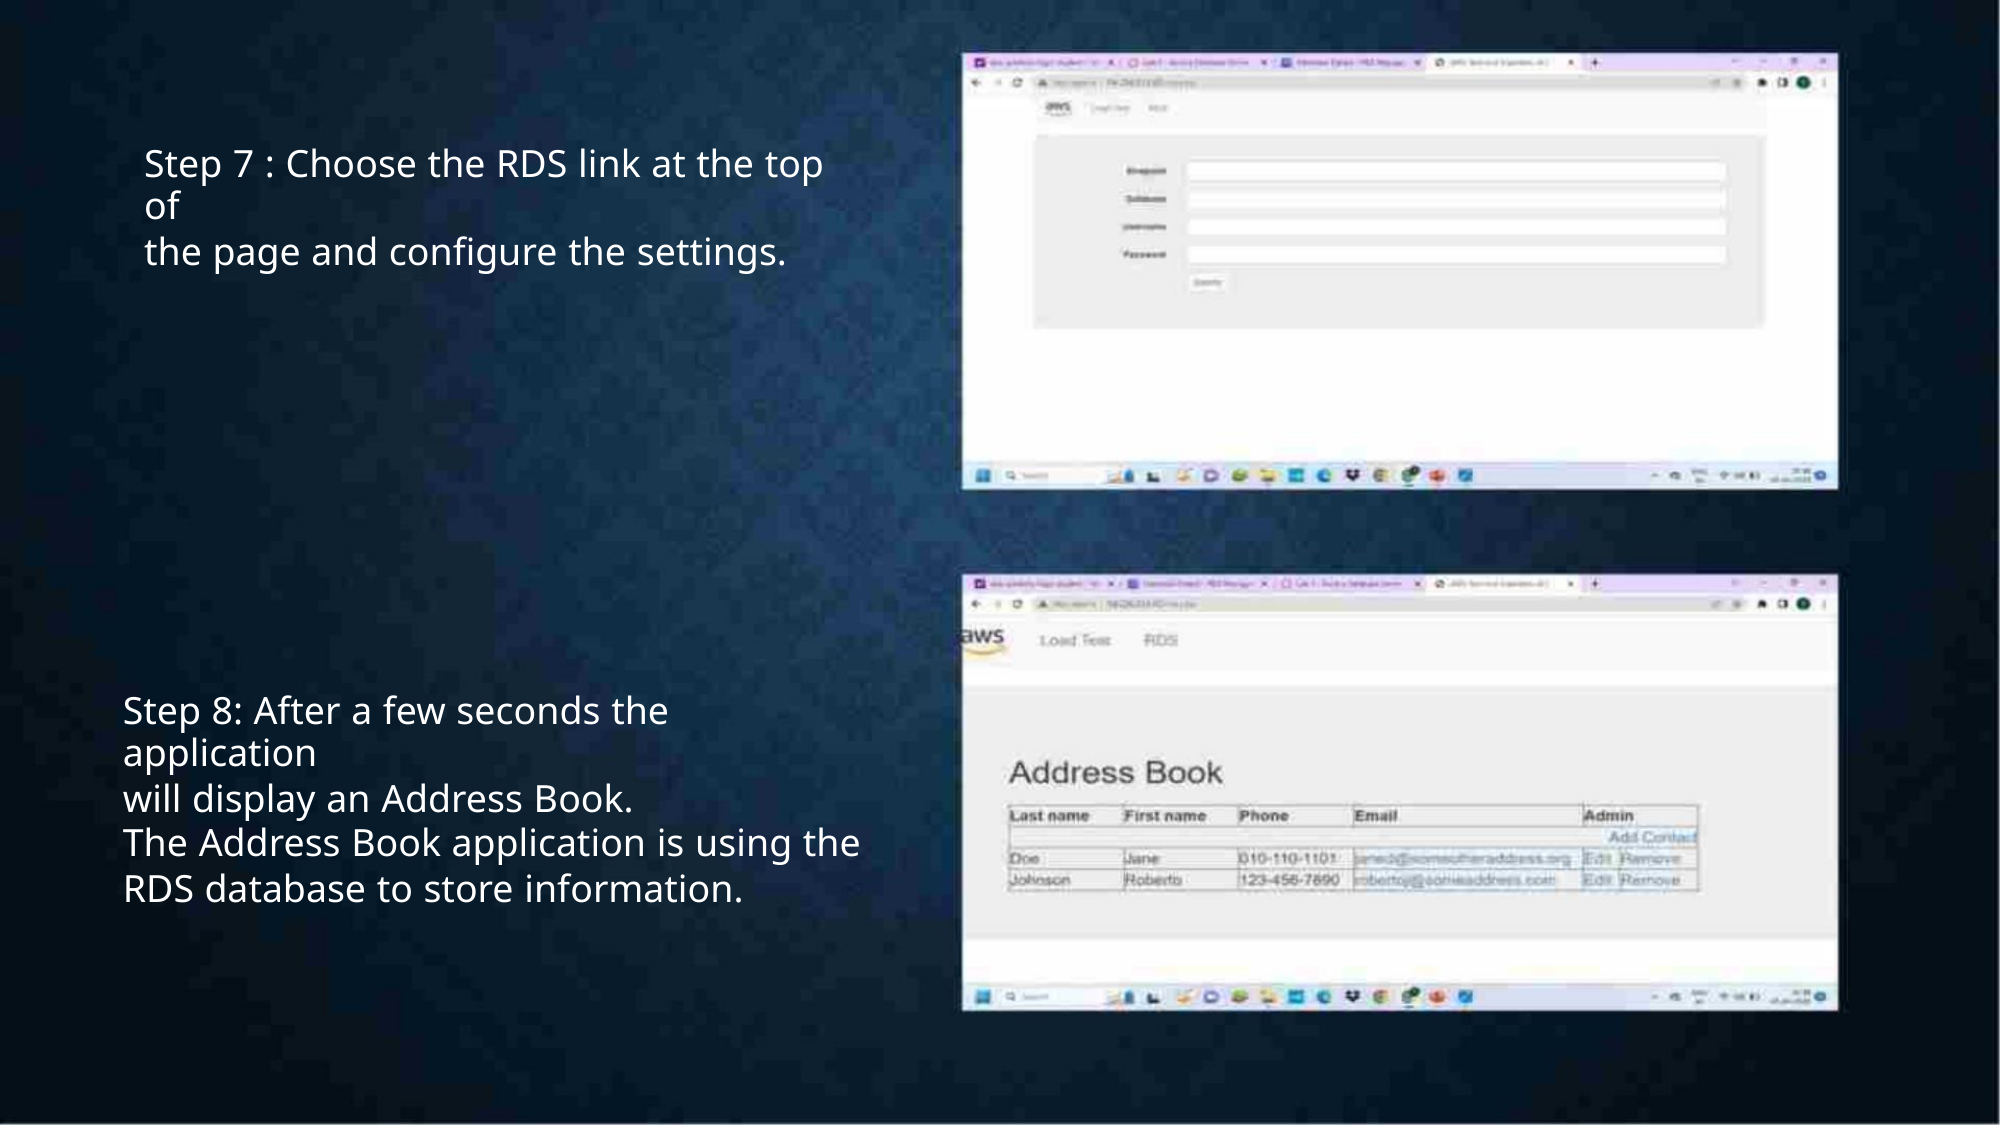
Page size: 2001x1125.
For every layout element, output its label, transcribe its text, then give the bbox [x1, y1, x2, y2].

text_box Step 8: After a few seconds the application will display an Address Book. The Address Book application is using the RDS database to store information. [122, 690, 863, 910]
text_box [0, 0, 2000, 1125]
text_box Step 7 : Choose the RDS link at the top of the page and configure the settings. [144, 143, 830, 273]
